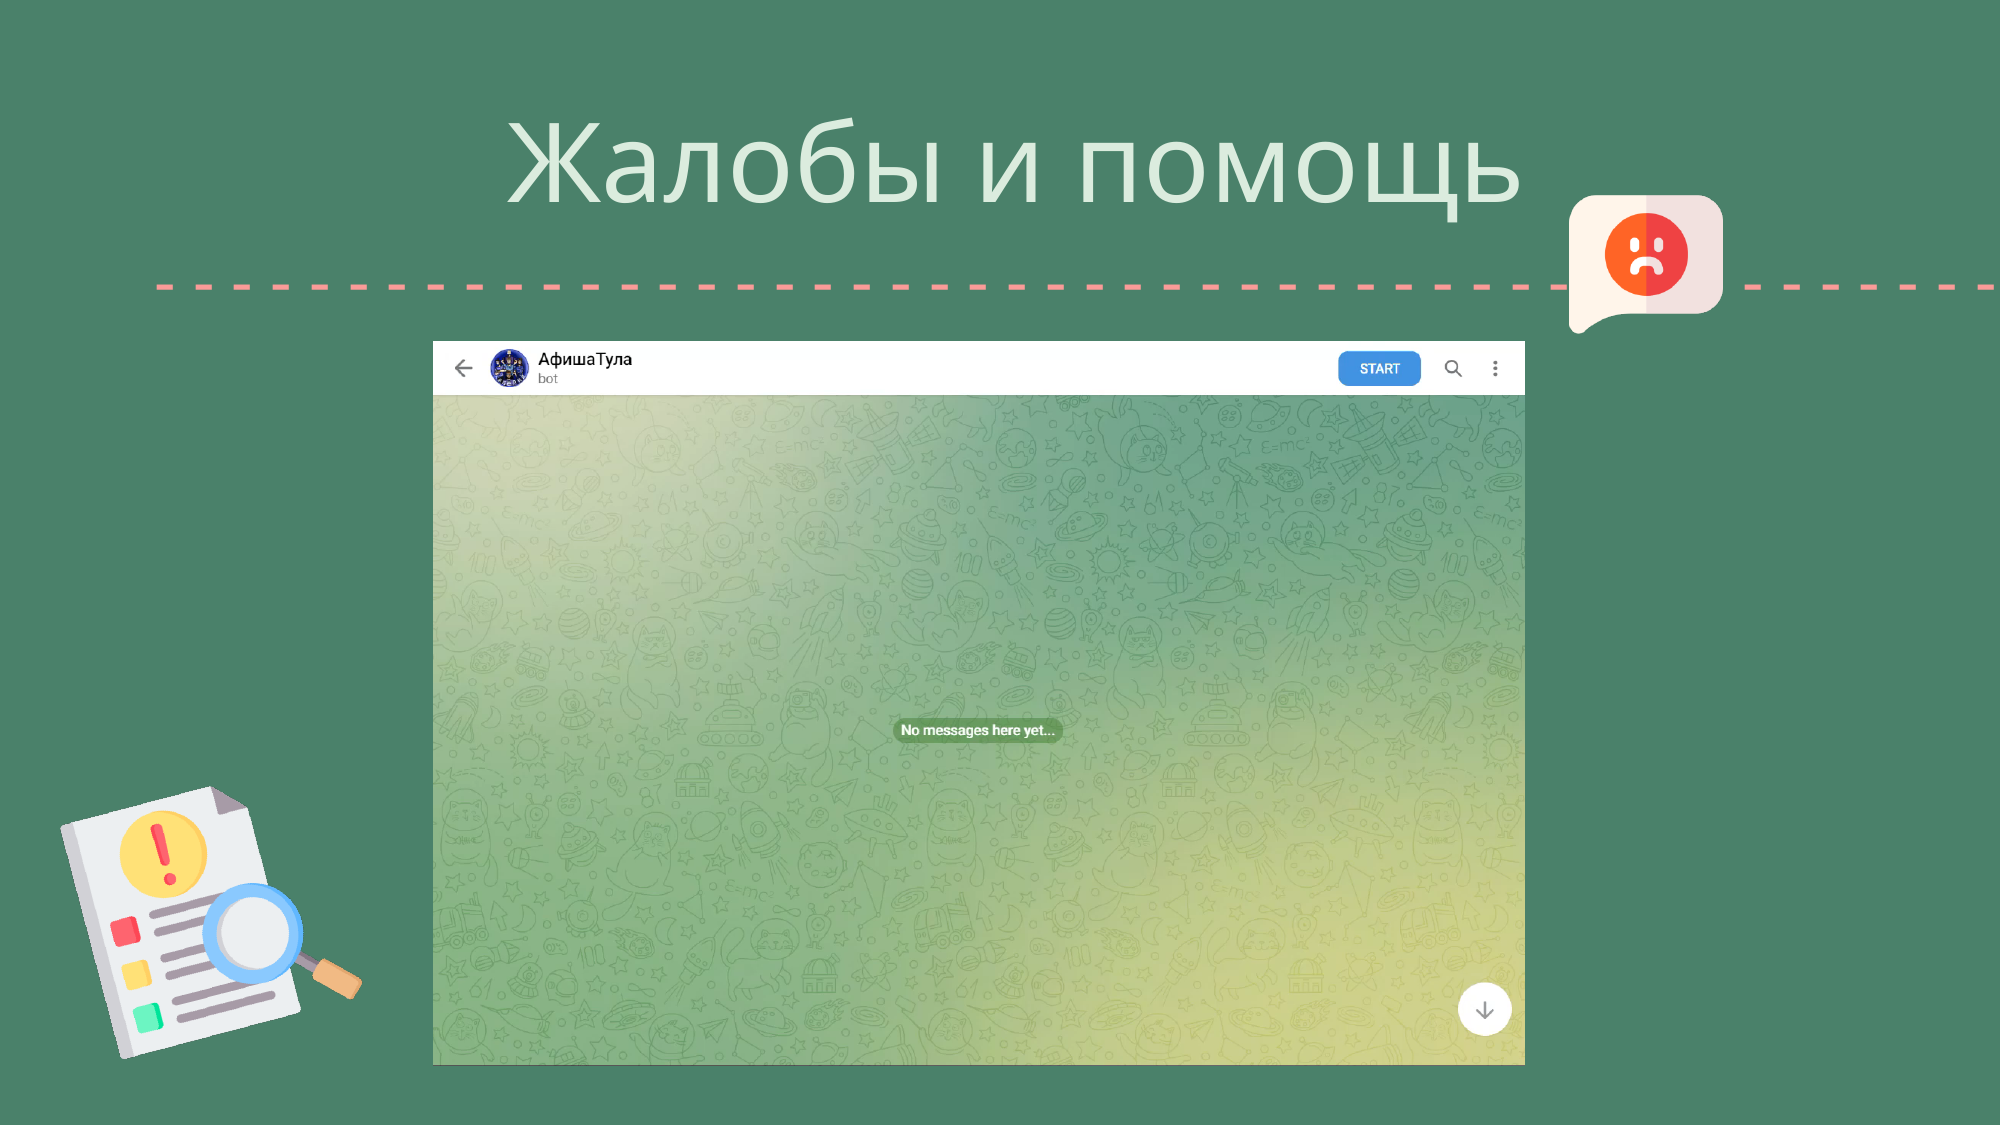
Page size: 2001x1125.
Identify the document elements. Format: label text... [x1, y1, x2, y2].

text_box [431, 340, 1526, 1067]
text_box - - - - - - - - - - - - - - - - - - - - - - - - - - - - - - - - - - - - - - - - - - - - - - - - - - - - - - - - - [1727, 231, 2000, 326]
picture [48, 746, 377, 1075]
picture [1569, 187, 1723, 341]
title Жалобы и помощь [104, 77, 1929, 203]
text_box - - - - - - - - - - - - - - - - - - - - - - - - - - - - - - - - - - - - - - - - - - - - - - - - - - - - - - - - - [139, 231, 1564, 326]
